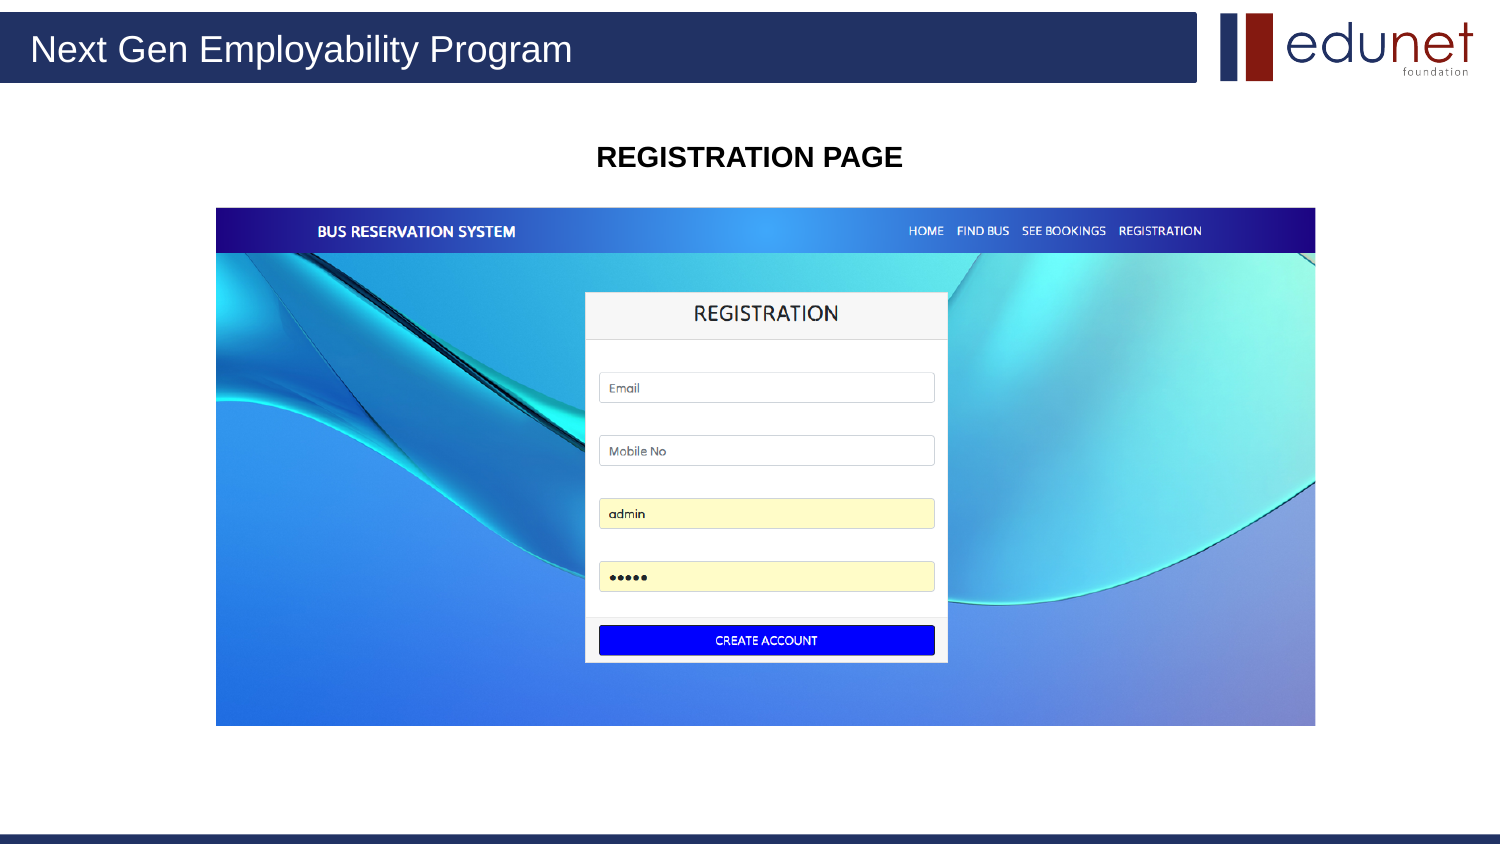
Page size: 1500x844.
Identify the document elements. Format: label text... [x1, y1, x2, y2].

picture [1279, 14, 1482, 83]
title REGISTRATION PAGE [103, 104, 1397, 208]
picture [215, 207, 1316, 726]
